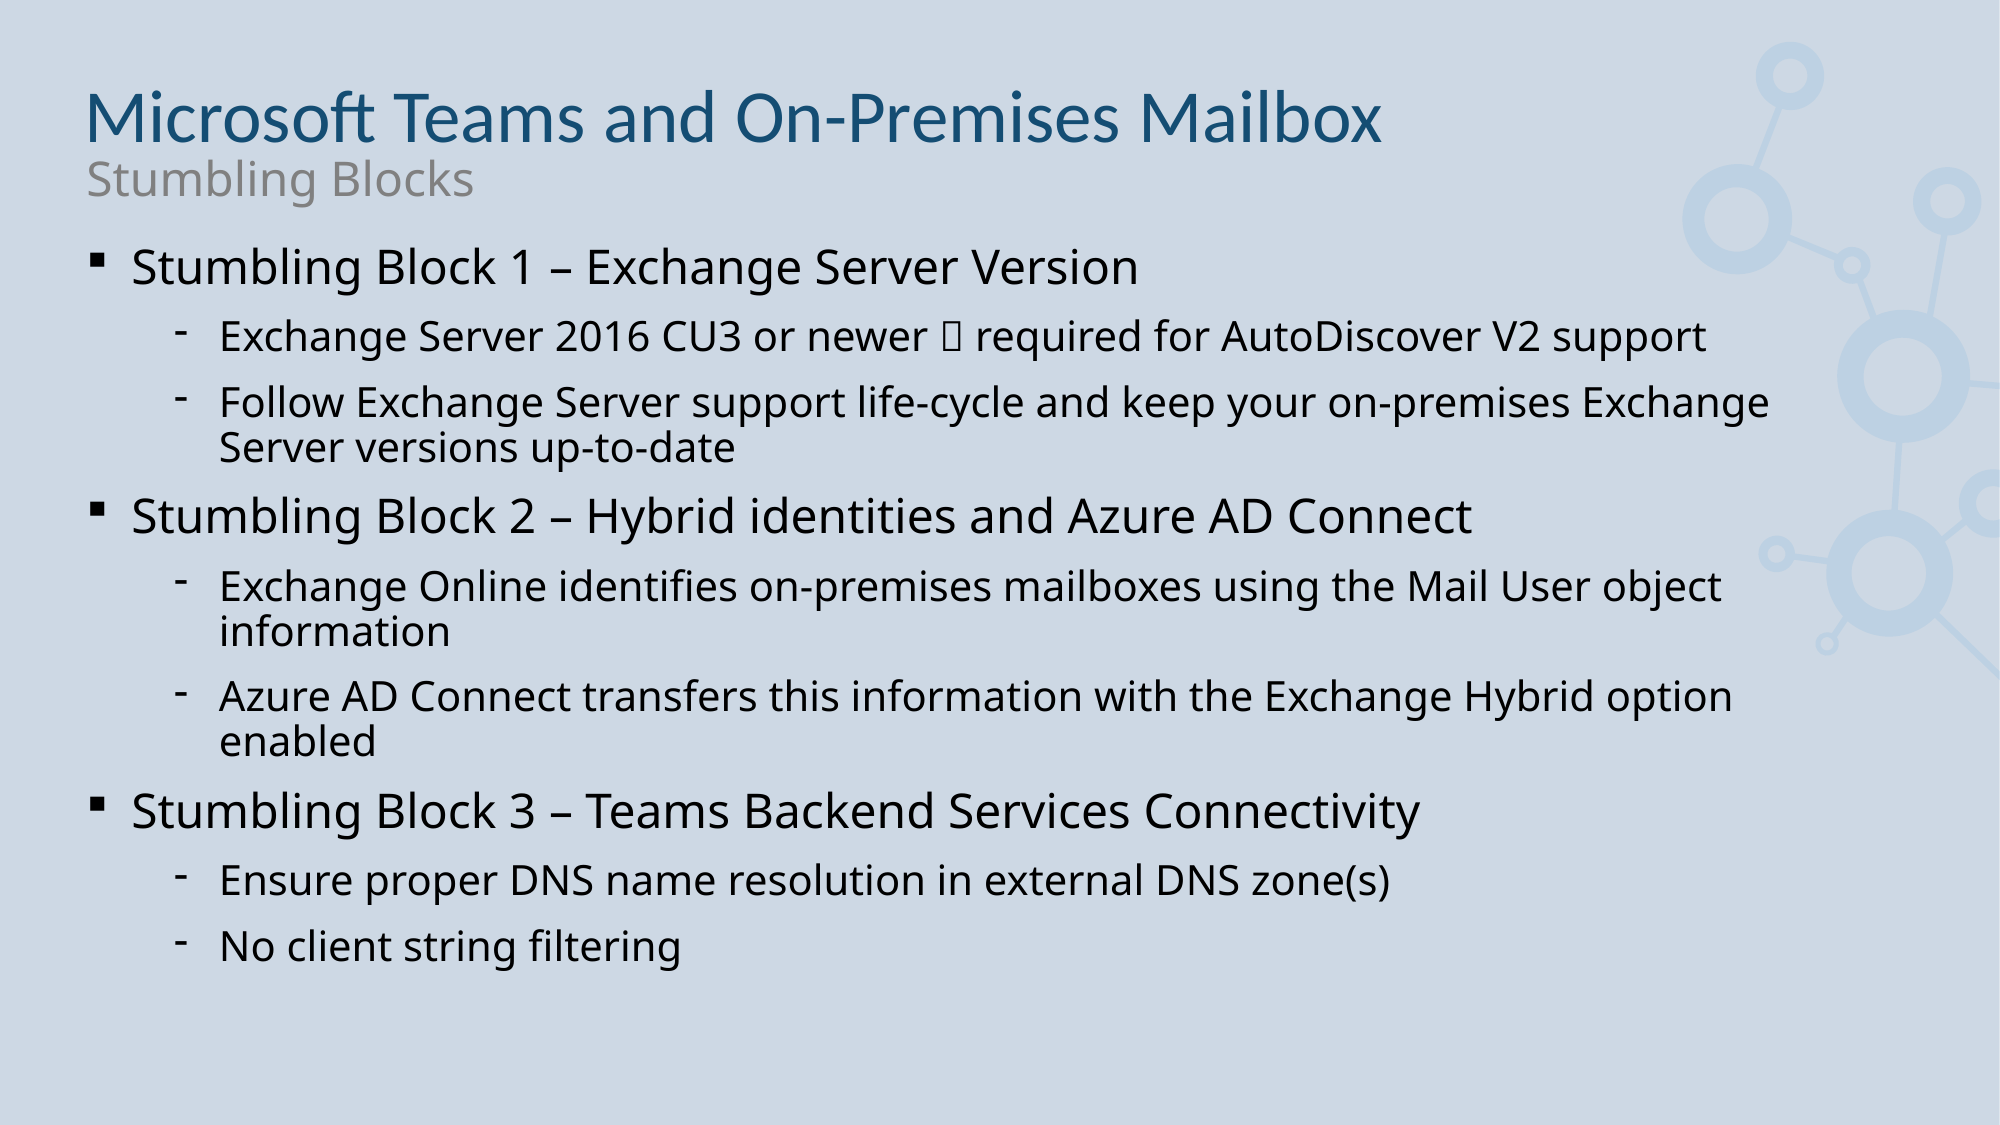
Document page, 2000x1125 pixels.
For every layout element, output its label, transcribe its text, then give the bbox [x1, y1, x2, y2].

list Stumbling Blocks [84, 154, 1912, 244]
title Microsoft Teams and On-Premises Mailbox [84, 67, 1912, 154]
list Stumbling Block 1 – Exchange Server Version Exchange Server 2016 CU3 or newer  required for AutoDiscover V2 support Follow Exchange Server support life-cycle and keep your on-premises Exchange Server versions up-to-date Stumbling Block 2 – Hybrid identities and Azure AD Connect Exchange Online identifies on-premises mailboxes using the Mail User object information Azure AD Connect transfers this information with the Exchange Hybrid option enabled Stumbling Block 3 – Teams Backend Services Connectivity Ensure proper DNS name resolution in external DNS zone(s) No client string filtering [84, 243, 1806, 953]
